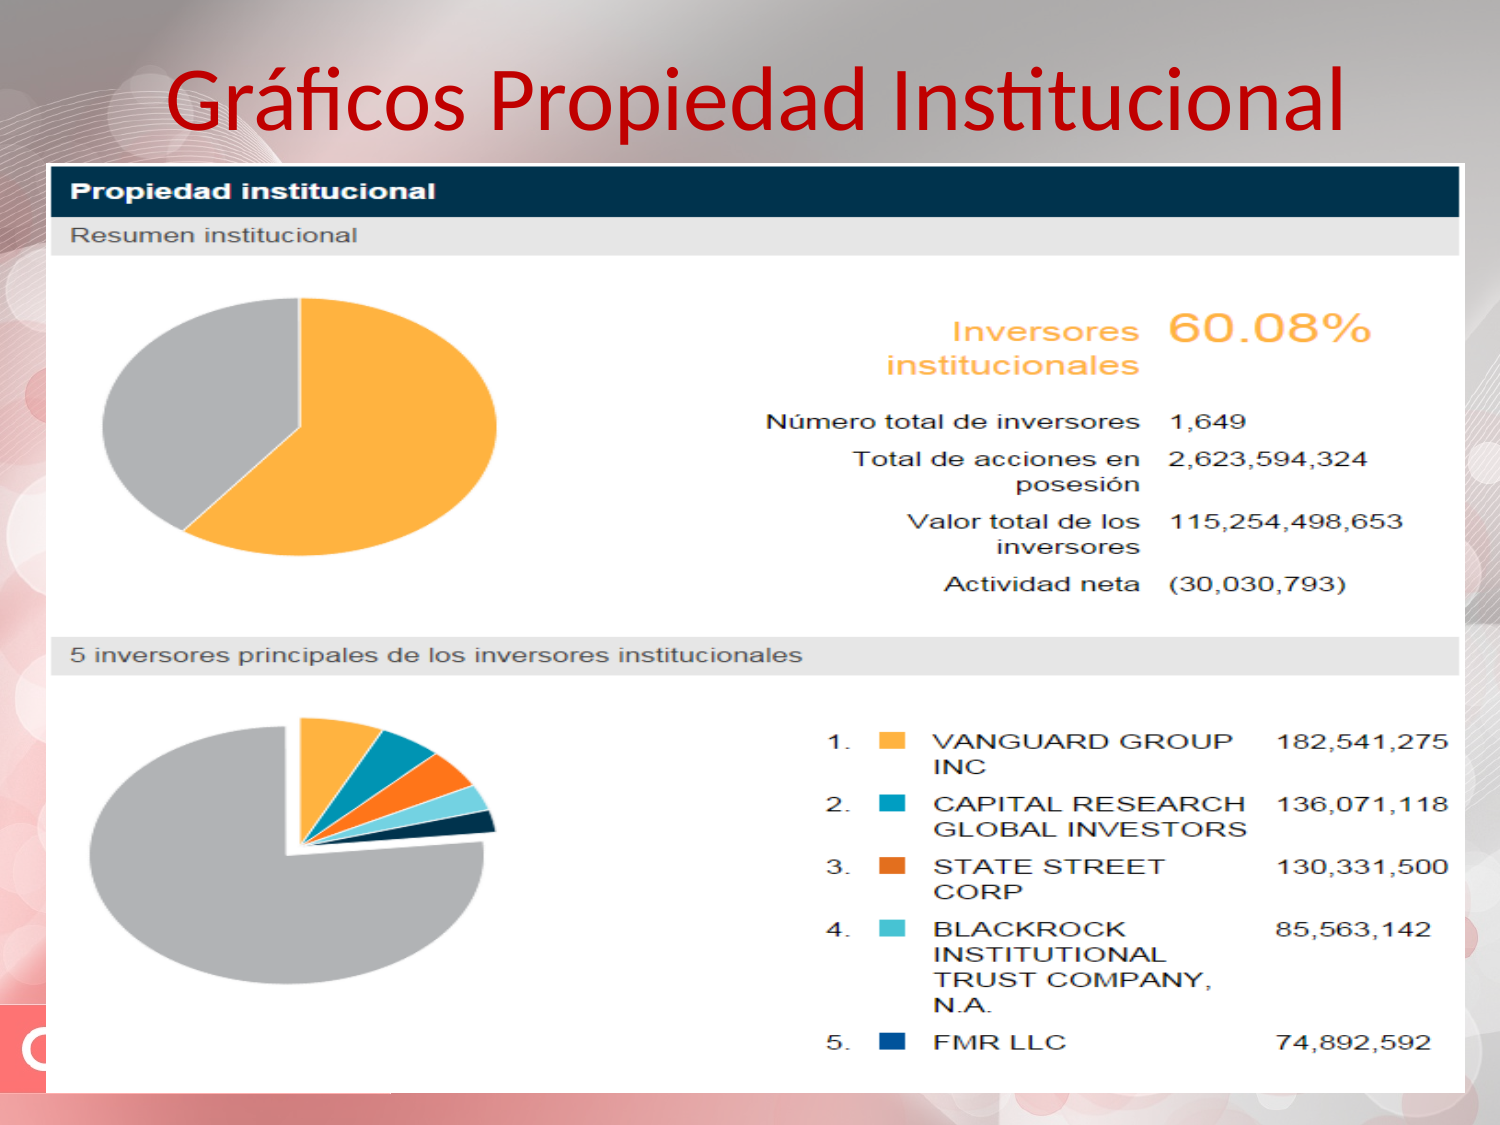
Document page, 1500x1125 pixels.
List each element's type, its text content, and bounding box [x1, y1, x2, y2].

title Gráficos Propiedad Institucional [82, 0, 1432, 162]
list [46, 163, 1466, 1093]
